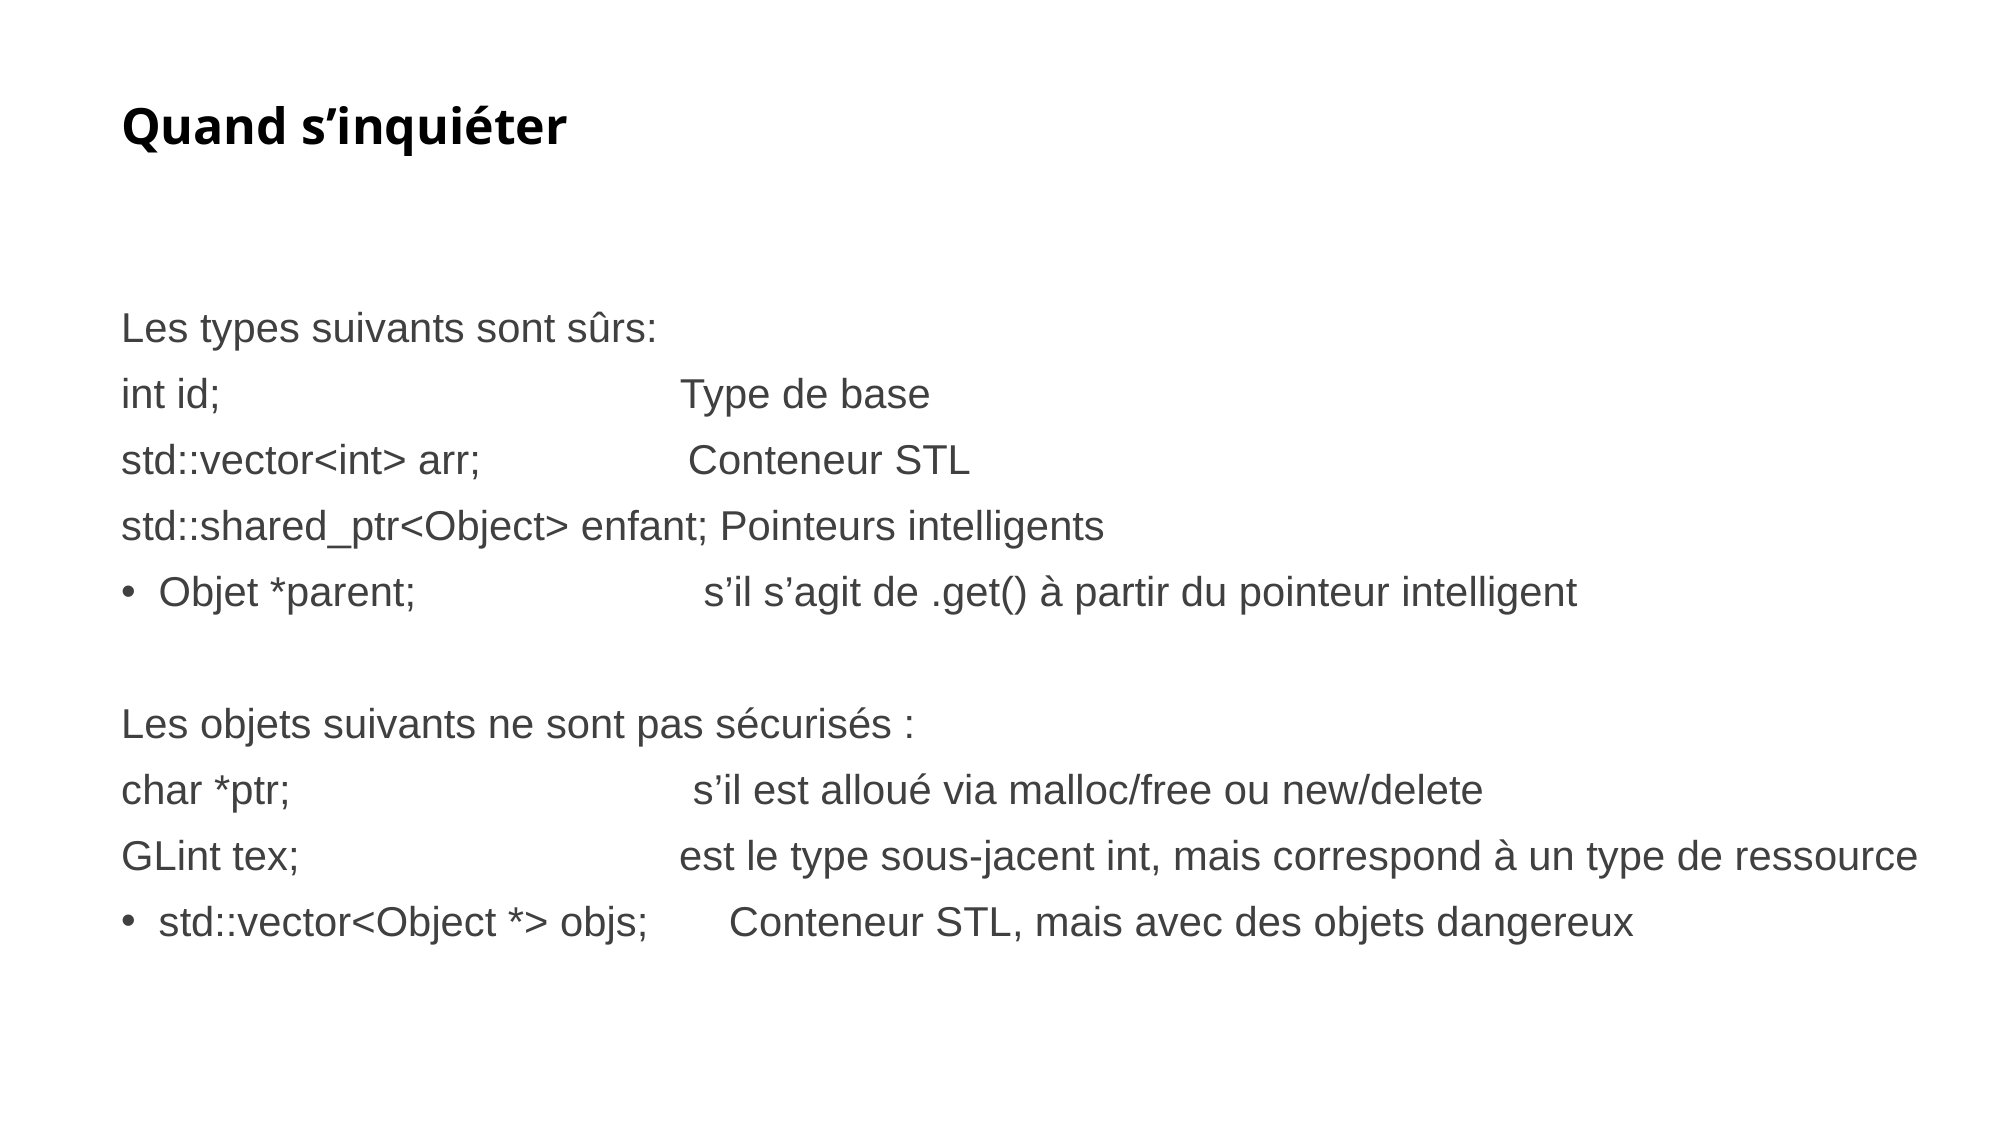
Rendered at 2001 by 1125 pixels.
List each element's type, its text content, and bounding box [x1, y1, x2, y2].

title Quand s’inquiéter [106, 42, 1832, 260]
list Les types suivants sont sûrs: int id; Type de base std::vector<int> arr; Conteneur STL std::shared_ptr<Object> enfant; Pointeurs intelligents Objet *parent; s’il s’agit de .get() à partir du pointeur intelligent Les objets suivants ne sont pas sécurisés : char *ptr; s’il est alloué via malloc/free ou new/delete GLint tex; est le type sous-jacent int, mais correspond à un type de ressource std::vector<Object *> objs; Conteneur STL, mais avec des objets dangereux [106, 299, 2000, 1014]
